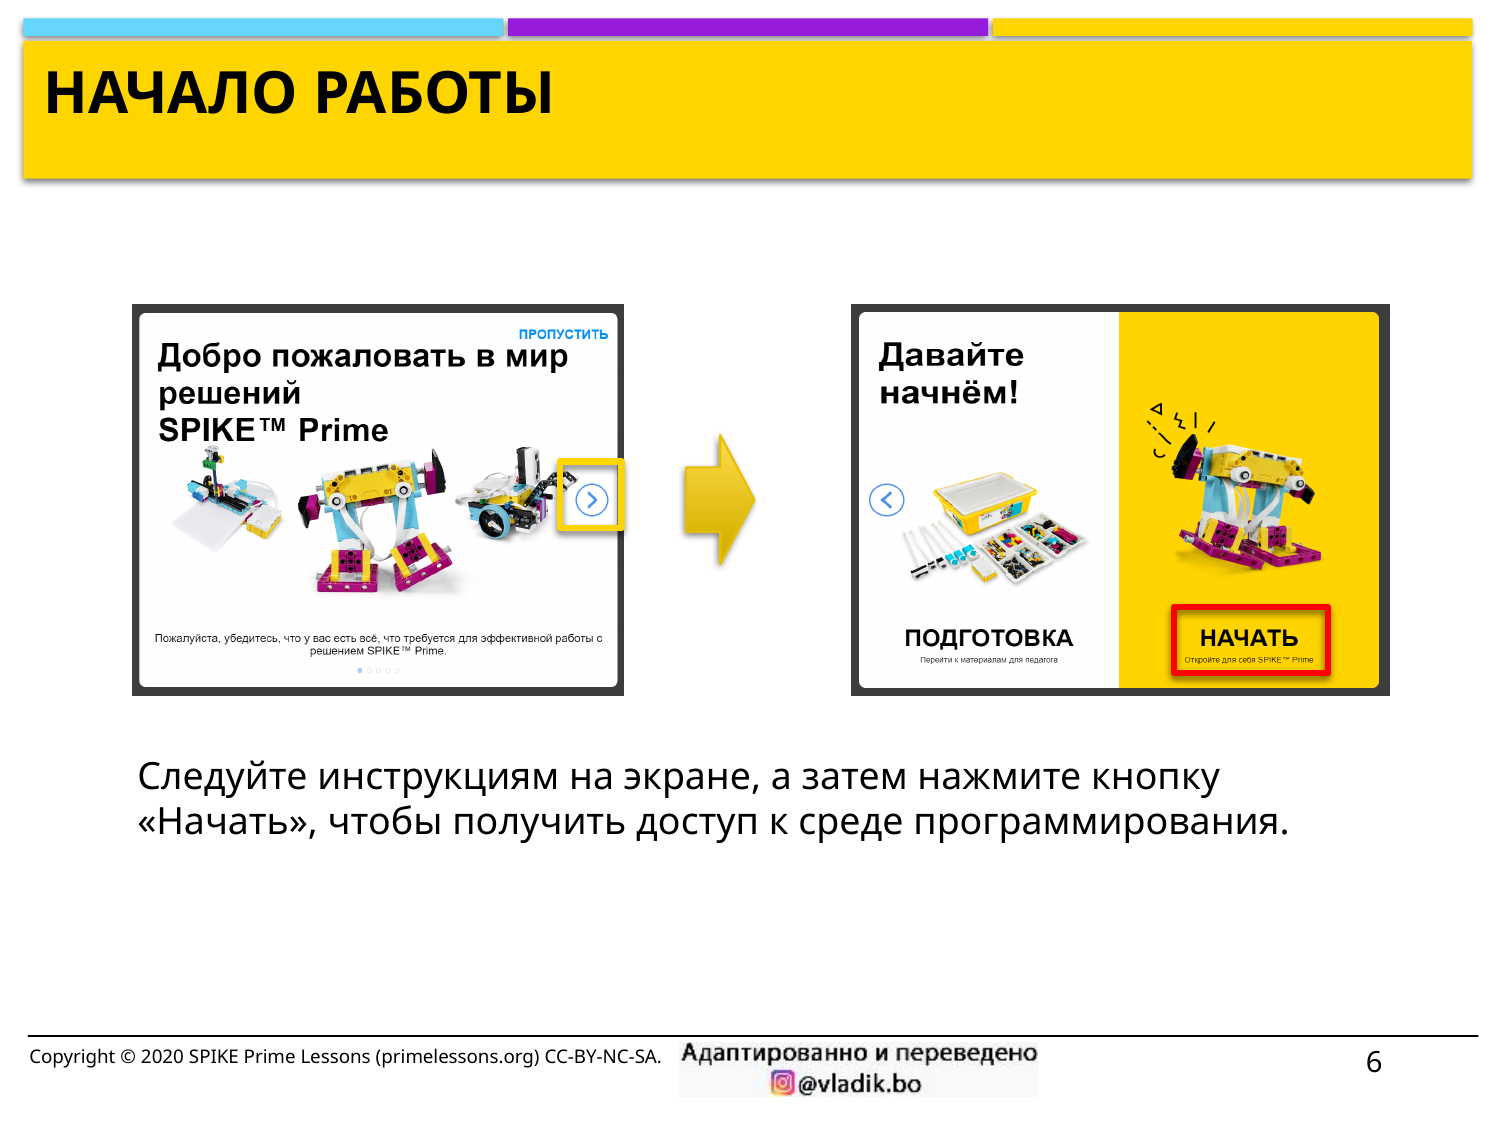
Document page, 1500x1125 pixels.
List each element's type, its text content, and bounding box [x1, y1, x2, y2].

picture [850, 303, 1390, 697]
picture [131, 303, 625, 697]
text_box [685, 434, 756, 566]
footer Copyright © 2020 SPIKE Prime Lessons (primelessons.org) CC-BY-NC-SA. [14, 1036, 1027, 1097]
slide_number 6 [1351, 1036, 1478, 1097]
picture [679, 1042, 1039, 1098]
title начало работы [28, 48, 1464, 172]
text_box Следуйте инструкциям на экране, а затем нажмите кнопку «Начать», чтобы получить доступ к среде программирования. [122, 744, 1319, 850]
